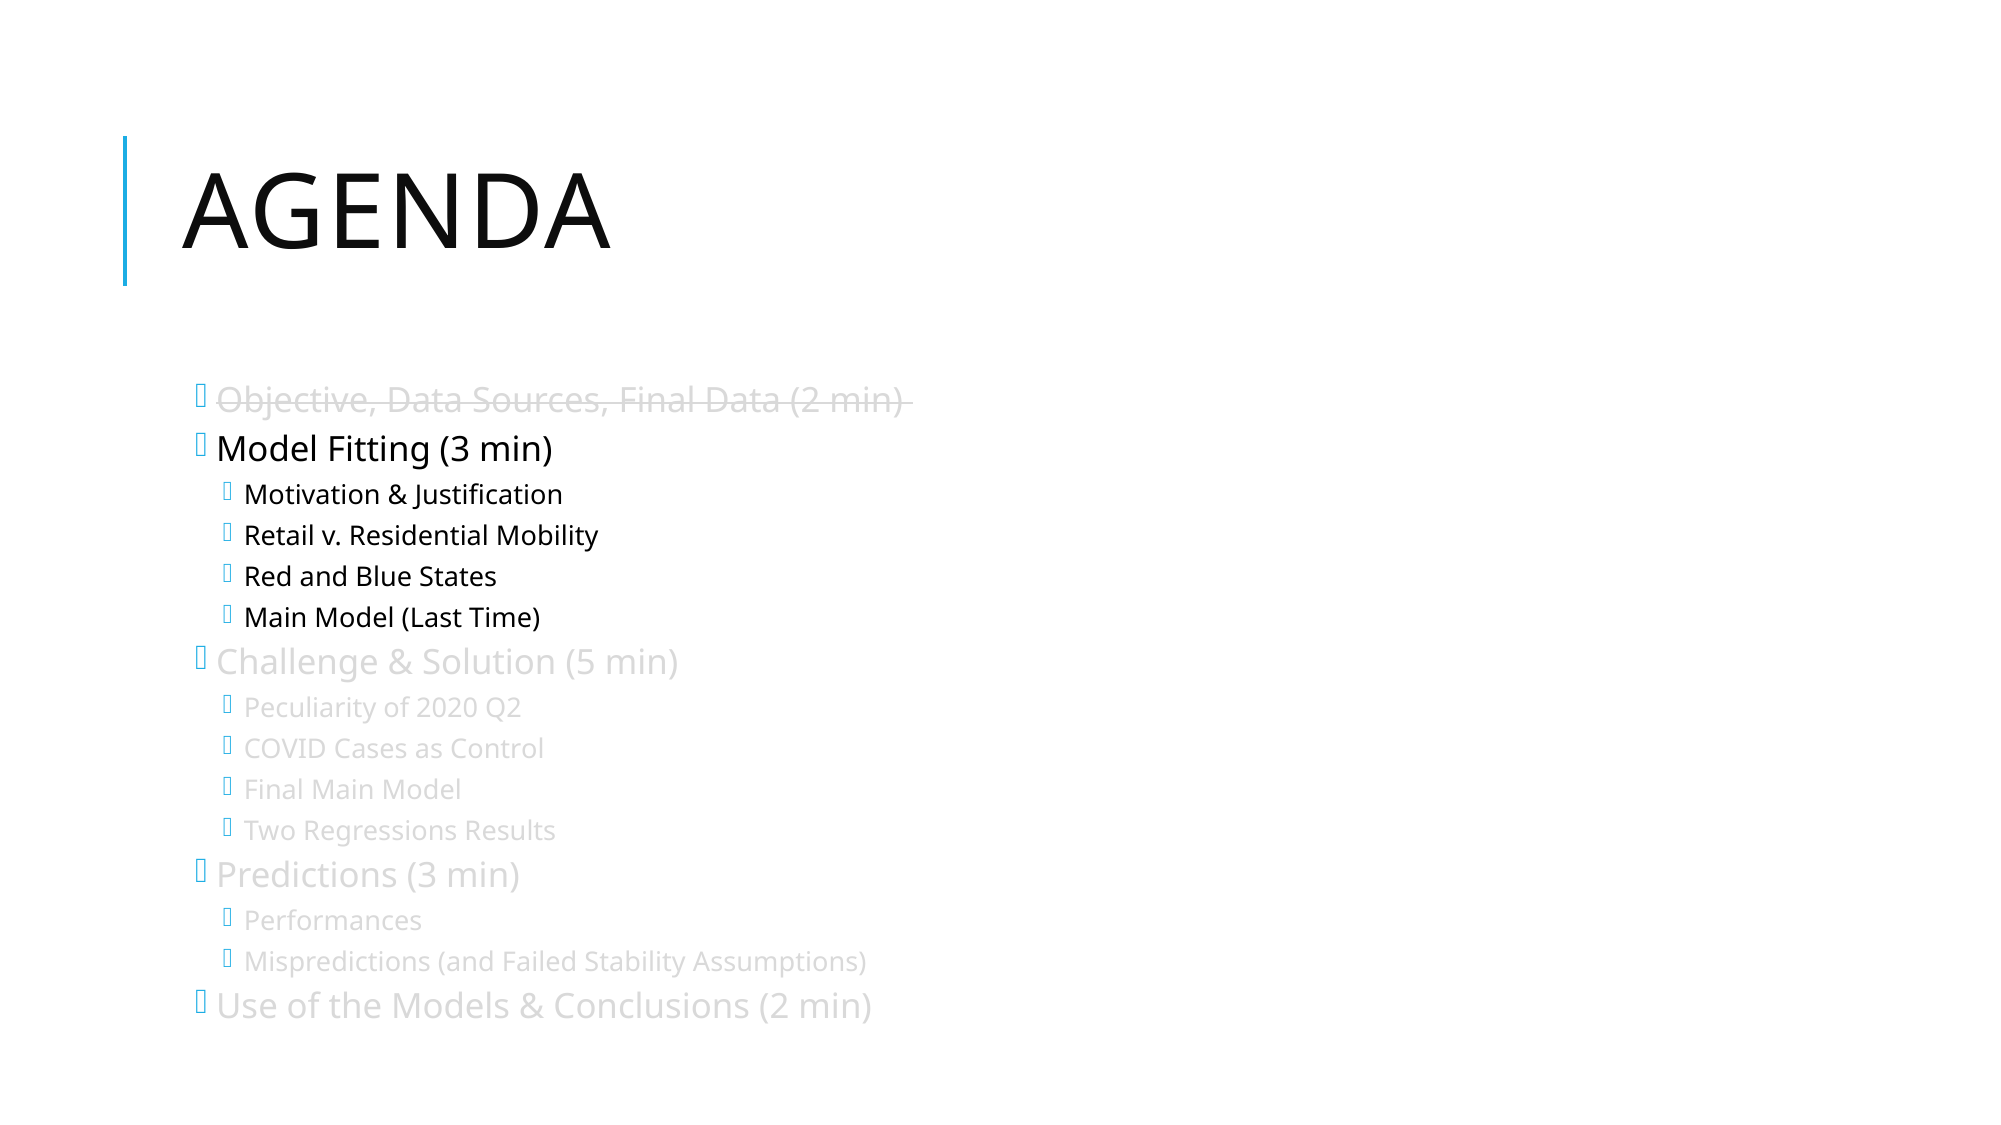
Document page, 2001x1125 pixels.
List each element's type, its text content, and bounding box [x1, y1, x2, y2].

list Objective, Data Sources, Final Data (2 min) Model Fitting (3 min) Motivation & Justification Retail v. Residential Mobility Red and Blue States Main Model (Last Time) Challenge & Solution (5 min) Peculiarity of 2020 Q2 COVID Cases as Control Final Main Model Two Regressions Results Predictions (3 min) Performances Mispredictions (and Failed Stability Assumptions) Use of the Models & Conclusions (2 min) [168, 375, 1763, 1035]
title Agenda [168, 96, 1763, 342]
